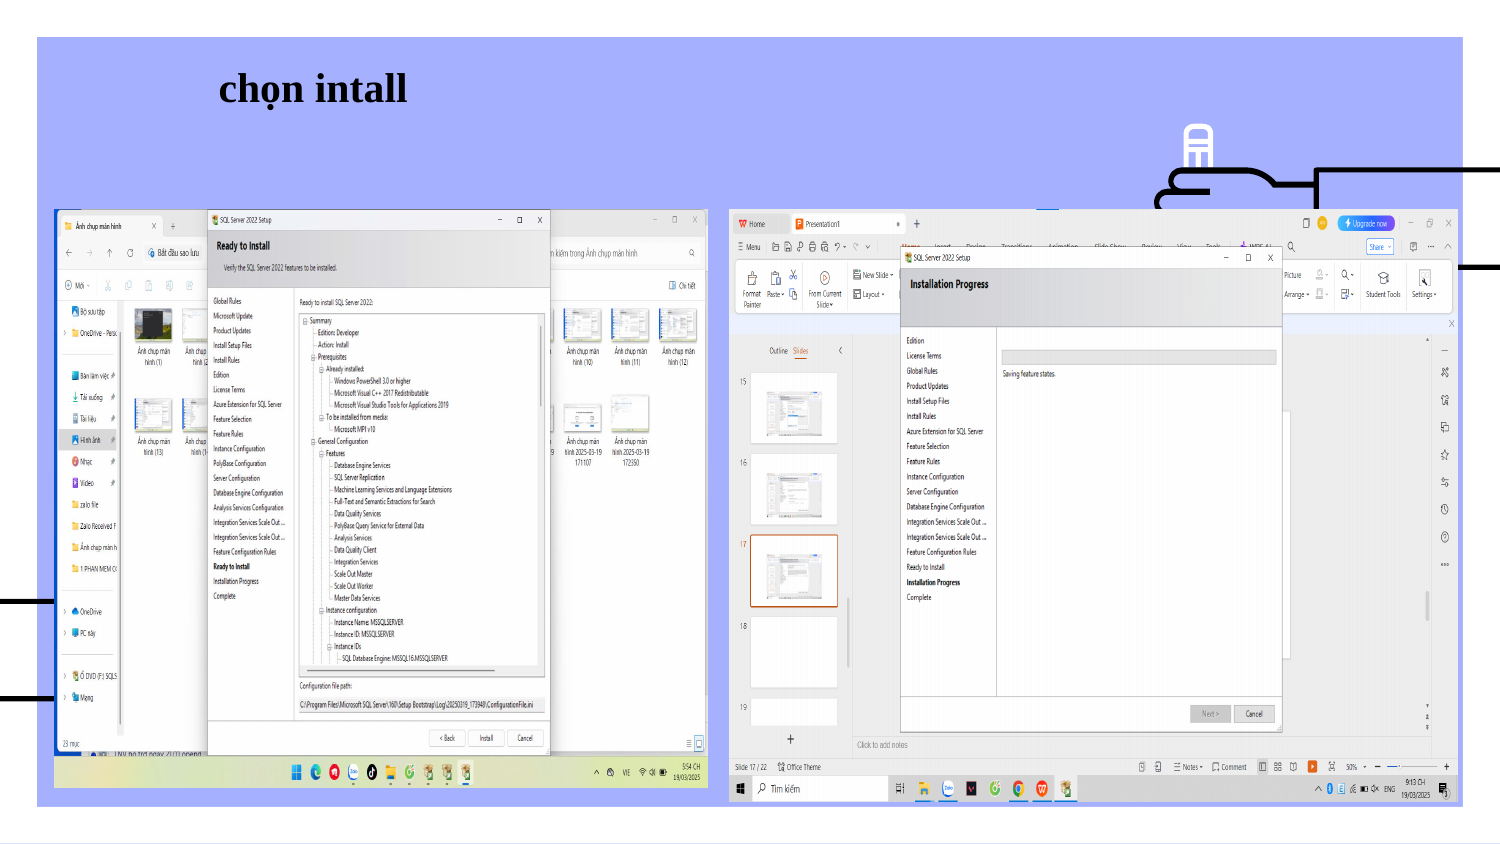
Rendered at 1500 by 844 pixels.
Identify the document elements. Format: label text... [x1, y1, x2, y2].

picture [728, 209, 1458, 803]
picture [54, 209, 708, 789]
title chọn intall [0, 8, 633, 126]
